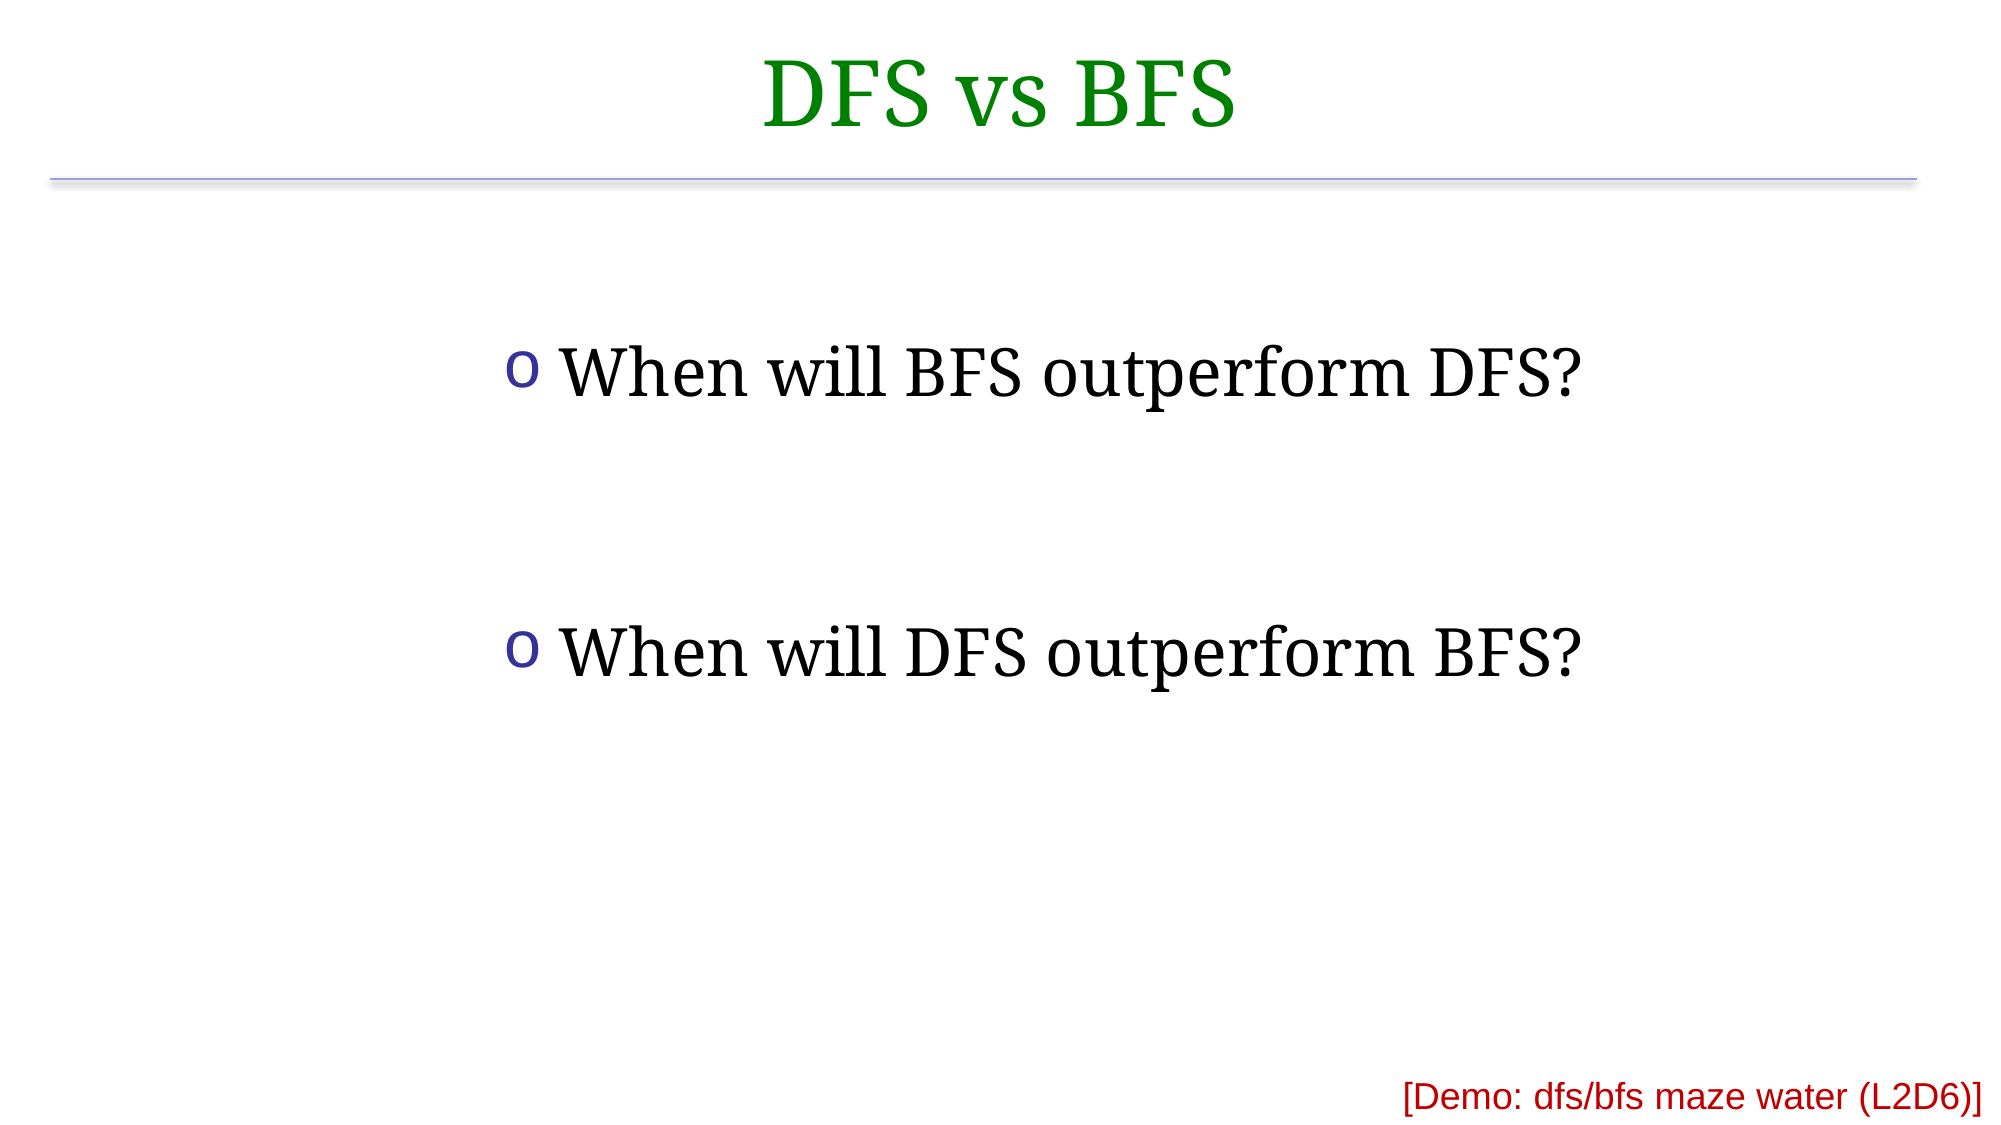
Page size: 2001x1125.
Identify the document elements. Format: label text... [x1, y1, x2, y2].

title DFS vs BFS [0, 0, 2000, 184]
list When will BFS outperform DFS? When will DFS outperform BFS? [487, 228, 1934, 1006]
text_box [Demo: dfs/bfs maze water (L2D6)] [1387, 1064, 2000, 1125]
